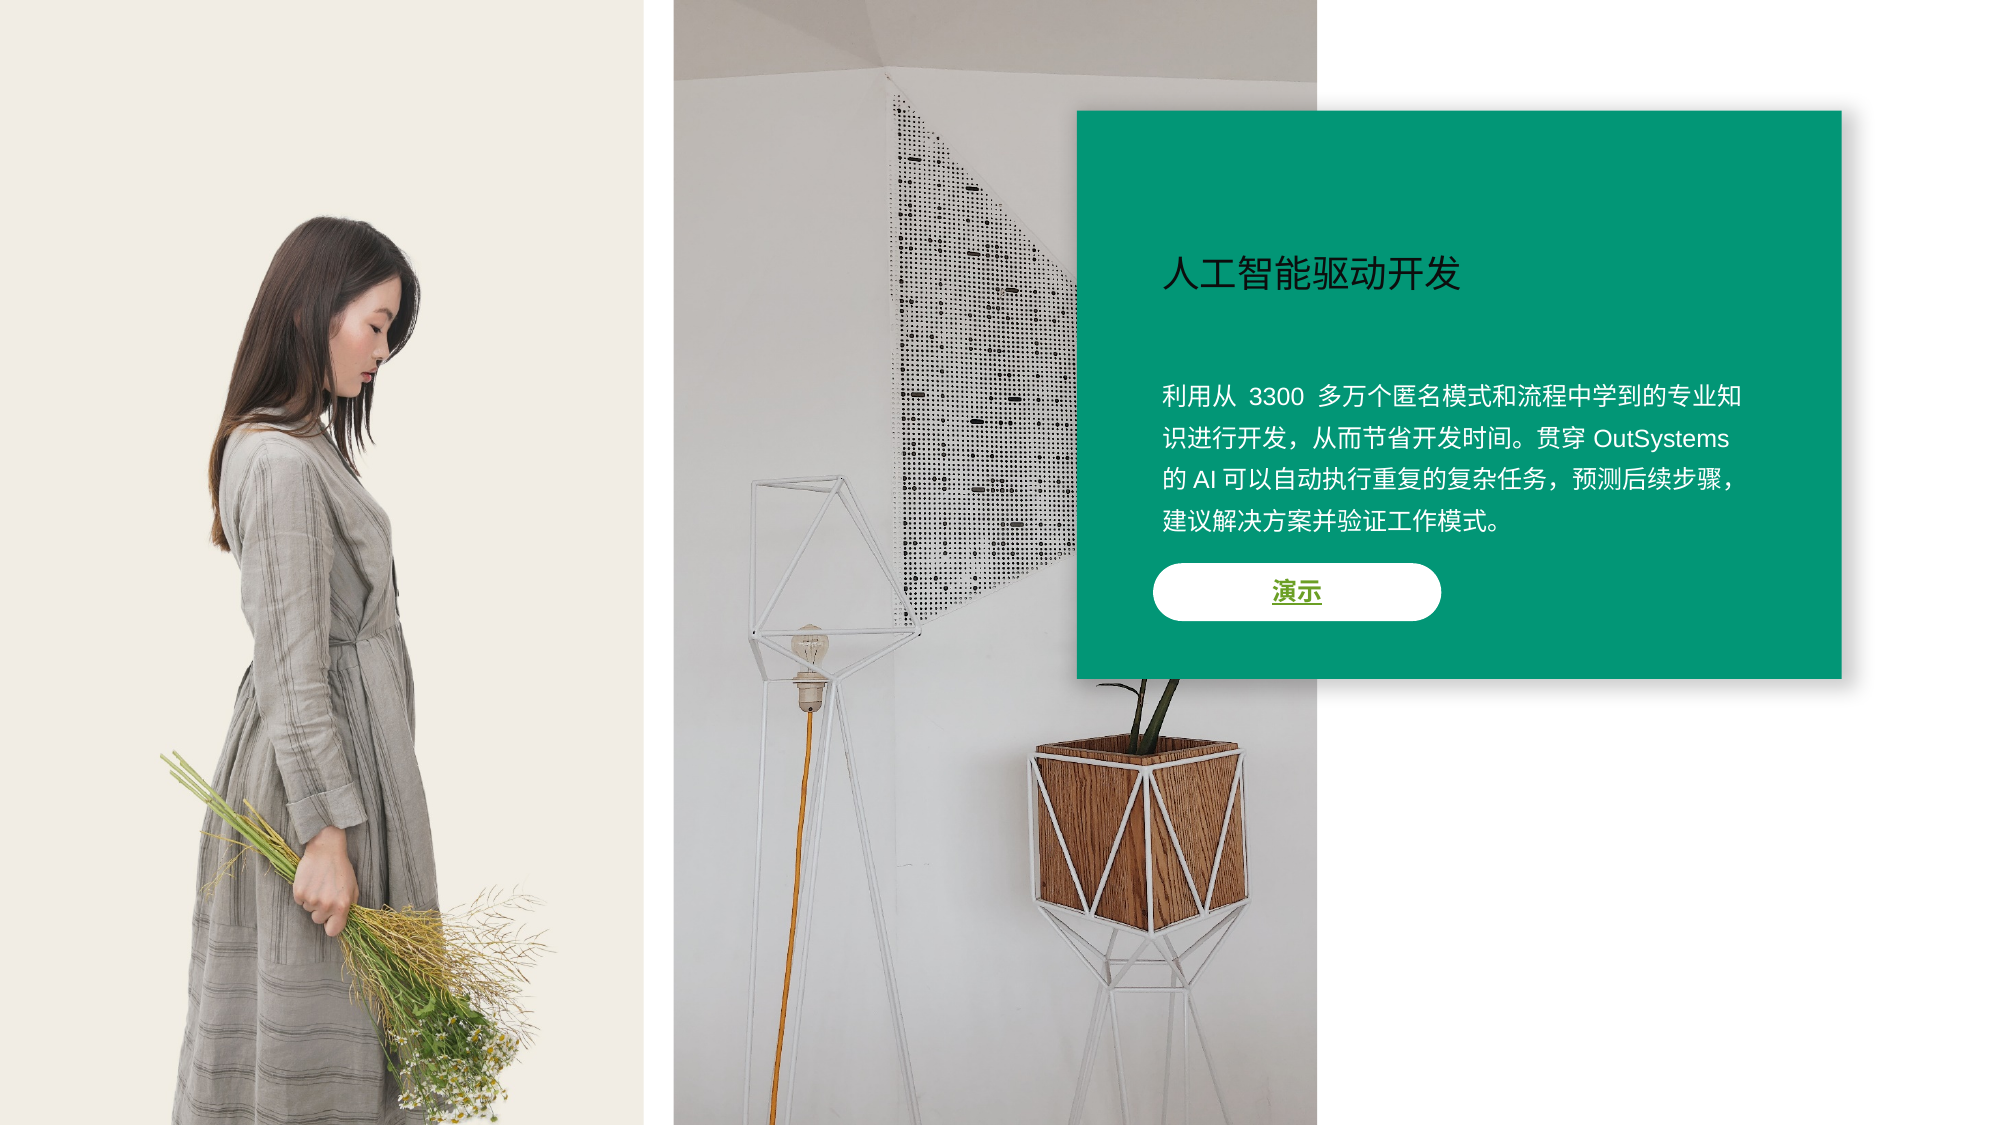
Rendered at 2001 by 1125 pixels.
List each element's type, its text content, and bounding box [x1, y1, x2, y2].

picture [673, 0, 1318, 1125]
text_box [1318, 110, 1843, 680]
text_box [1147, 238, 1771, 546]
picture [0, 0, 644, 1125]
text_box 演示 [1318, 562, 1443, 623]
